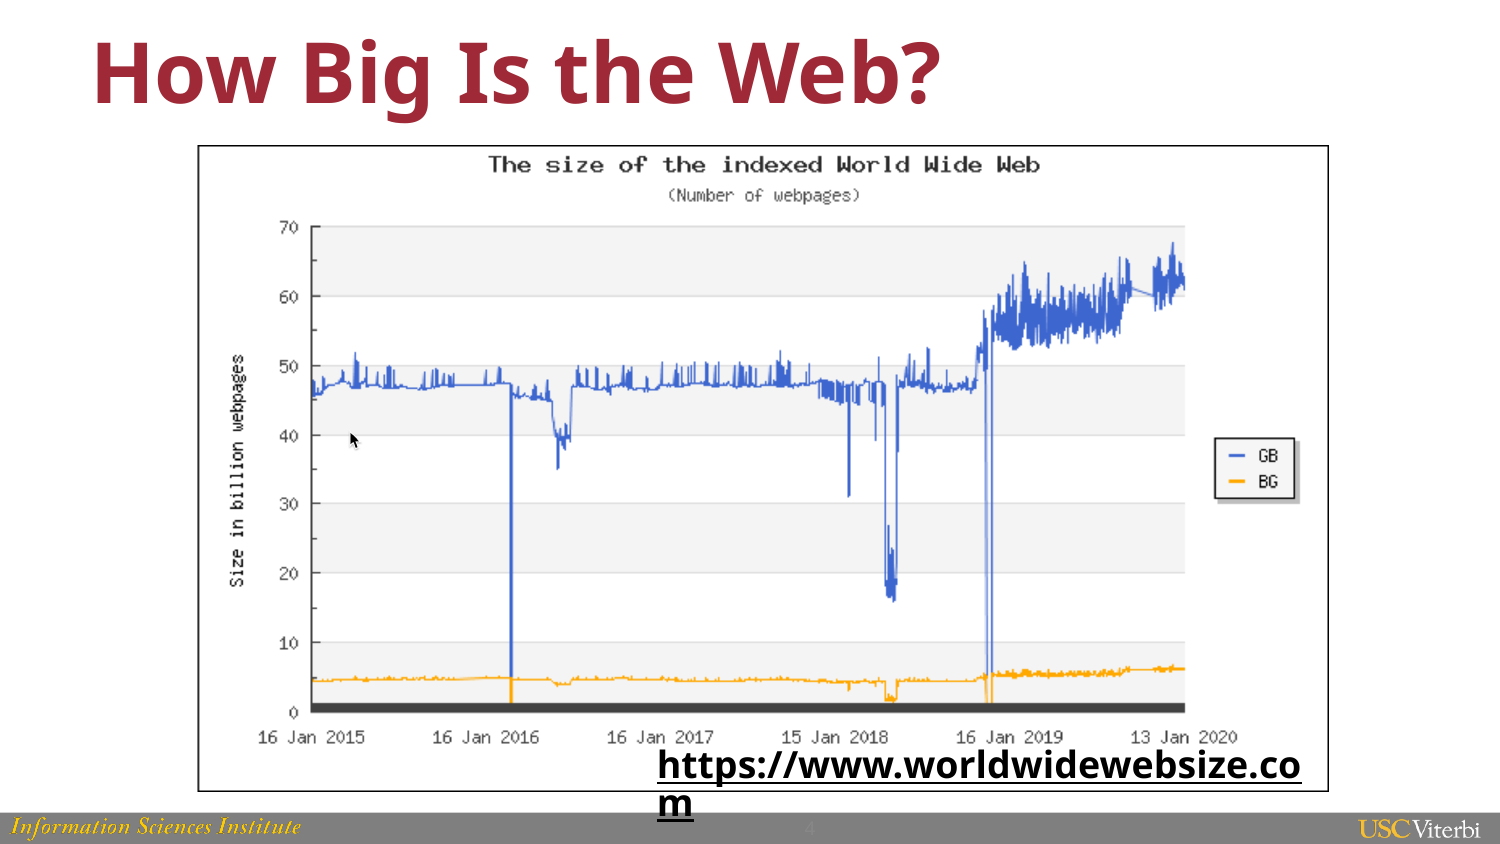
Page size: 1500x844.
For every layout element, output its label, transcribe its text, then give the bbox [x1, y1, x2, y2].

picture [193, 138, 1333, 795]
title How Big Is the Web? [75, 0, 1500, 139]
picture [9, 817, 301, 841]
text_box https://www.worldwidewebsize.com [641, 733, 1343, 844]
picture [1358, 819, 1495, 839]
